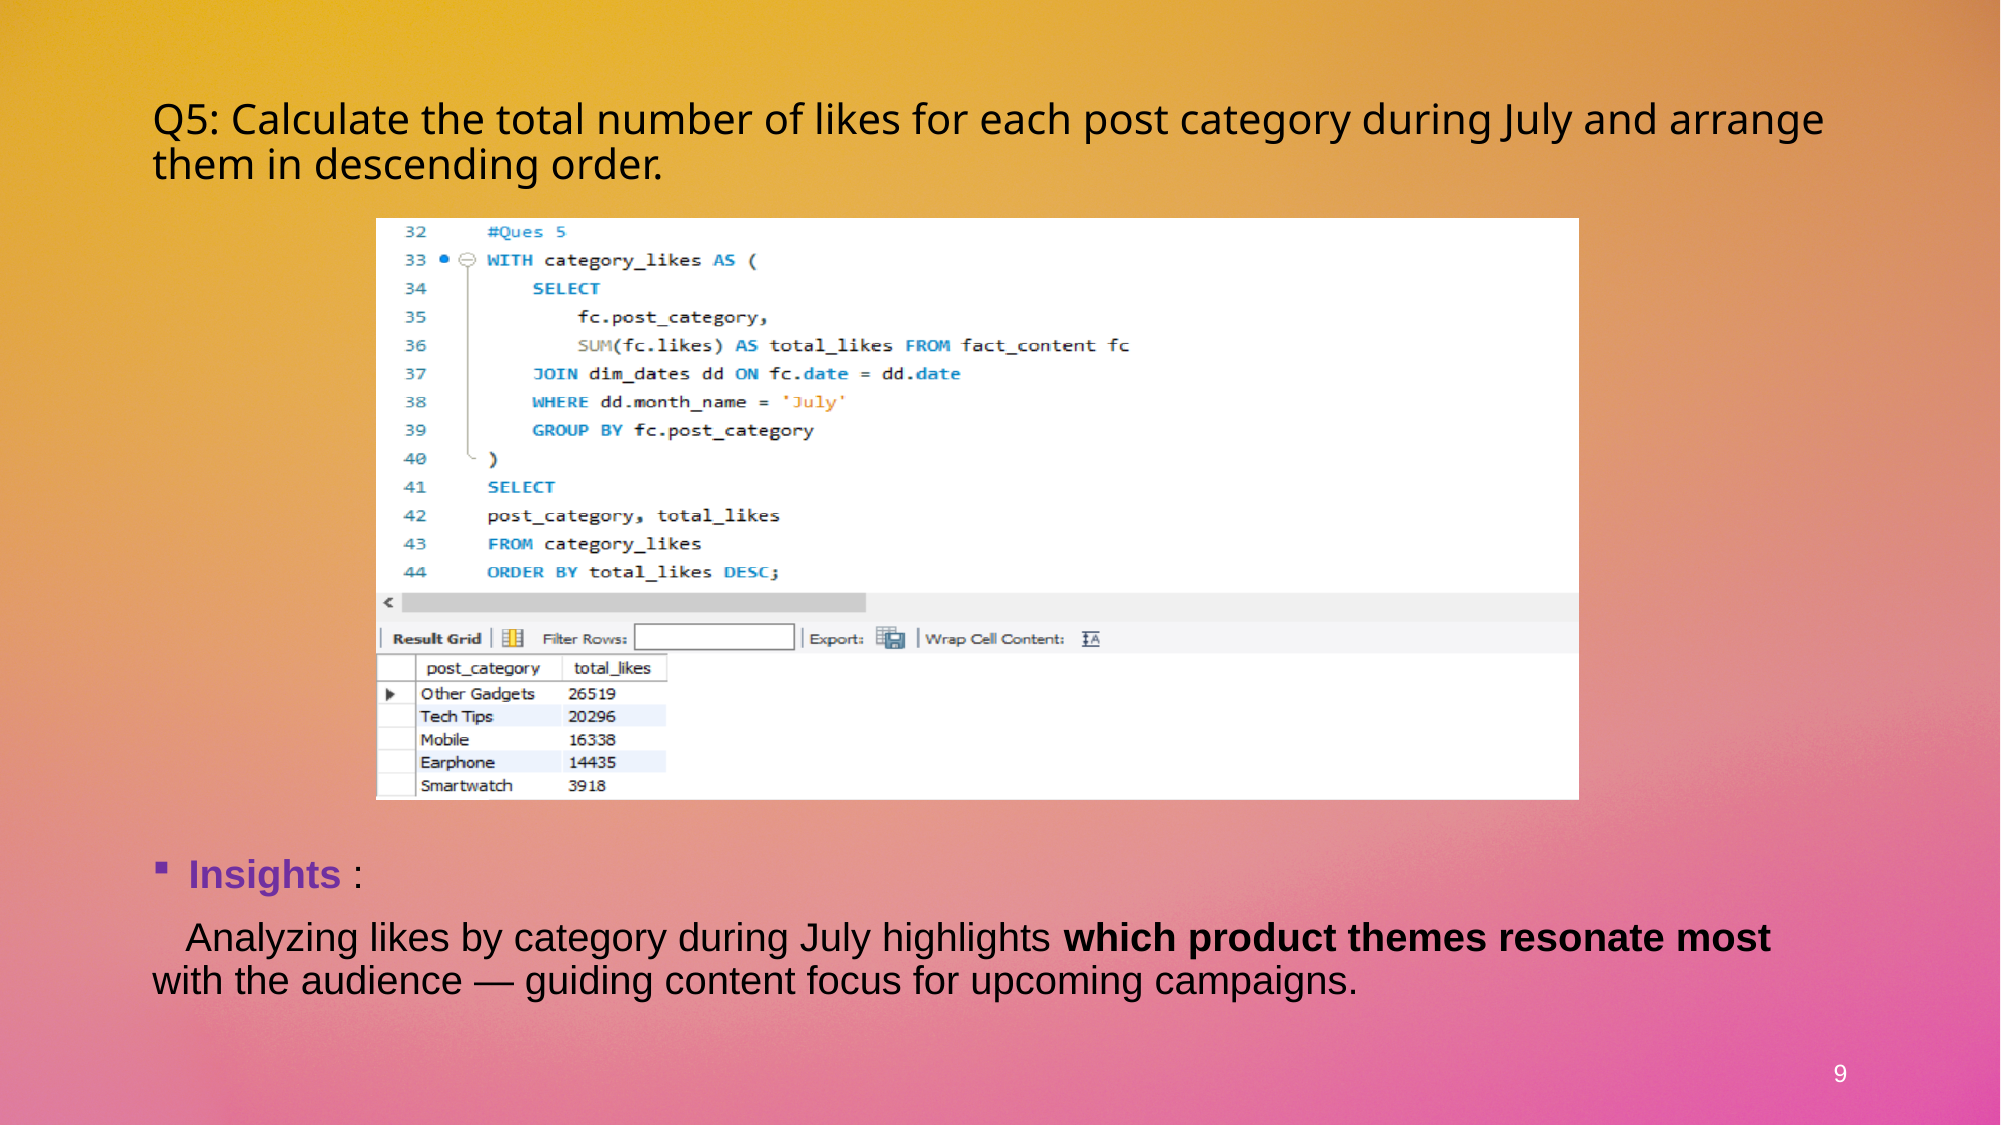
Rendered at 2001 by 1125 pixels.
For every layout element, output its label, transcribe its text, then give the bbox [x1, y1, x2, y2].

title Q5: Calculate the total number of likes for each post category during July and arrange them in descending order. [137, 59, 1863, 278]
list Insights : Analyzing likes by category during July highlights which product themes resonate most with the audience — guiding content focus for upcoming campaigns. [137, 299, 1863, 1014]
picture [0, 0, 2001, 1125]
slide_number 9 [1412, 1042, 1863, 1103]
